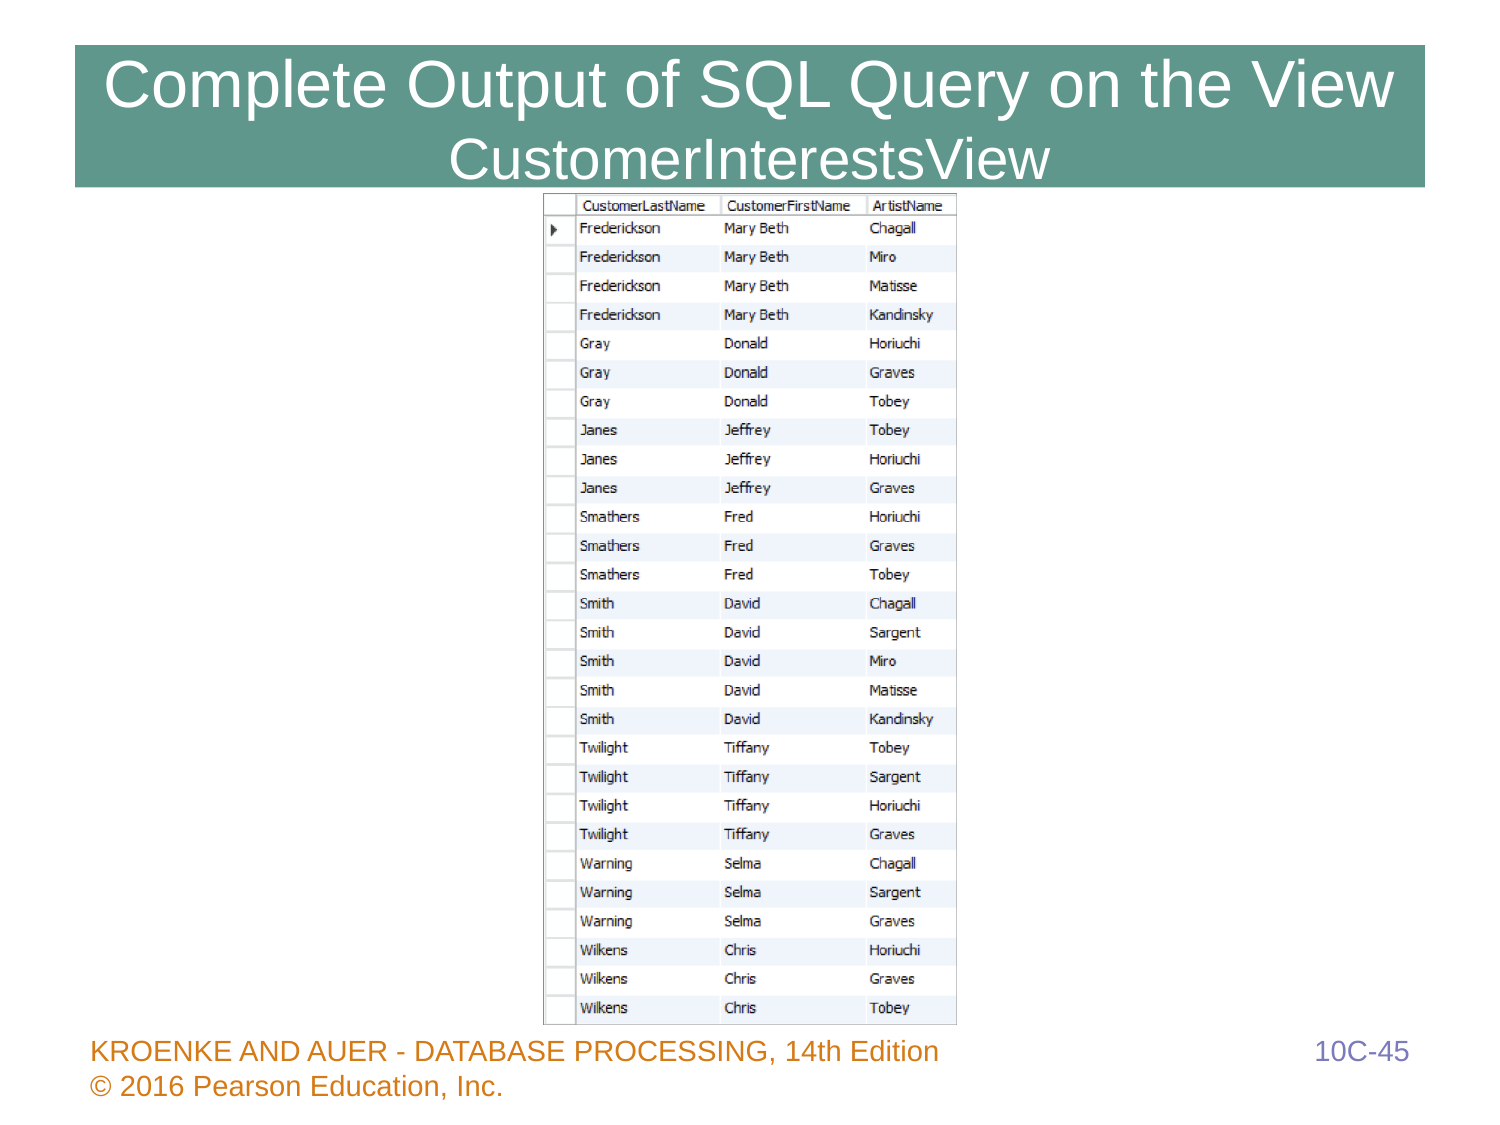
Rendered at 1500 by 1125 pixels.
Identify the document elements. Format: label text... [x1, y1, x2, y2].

footer KROENKE AND AUER - DATABASE PROCESSING, 14th Edition © 2016 Pearson Education, Inc. [74, 1024, 963, 1104]
slide_number 10C-45 [1074, 1024, 1426, 1103]
title Complete Output of SQL Query on the View CustomerInterestsView [74, 44, 1426, 188]
picture [542, 193, 958, 1025]
